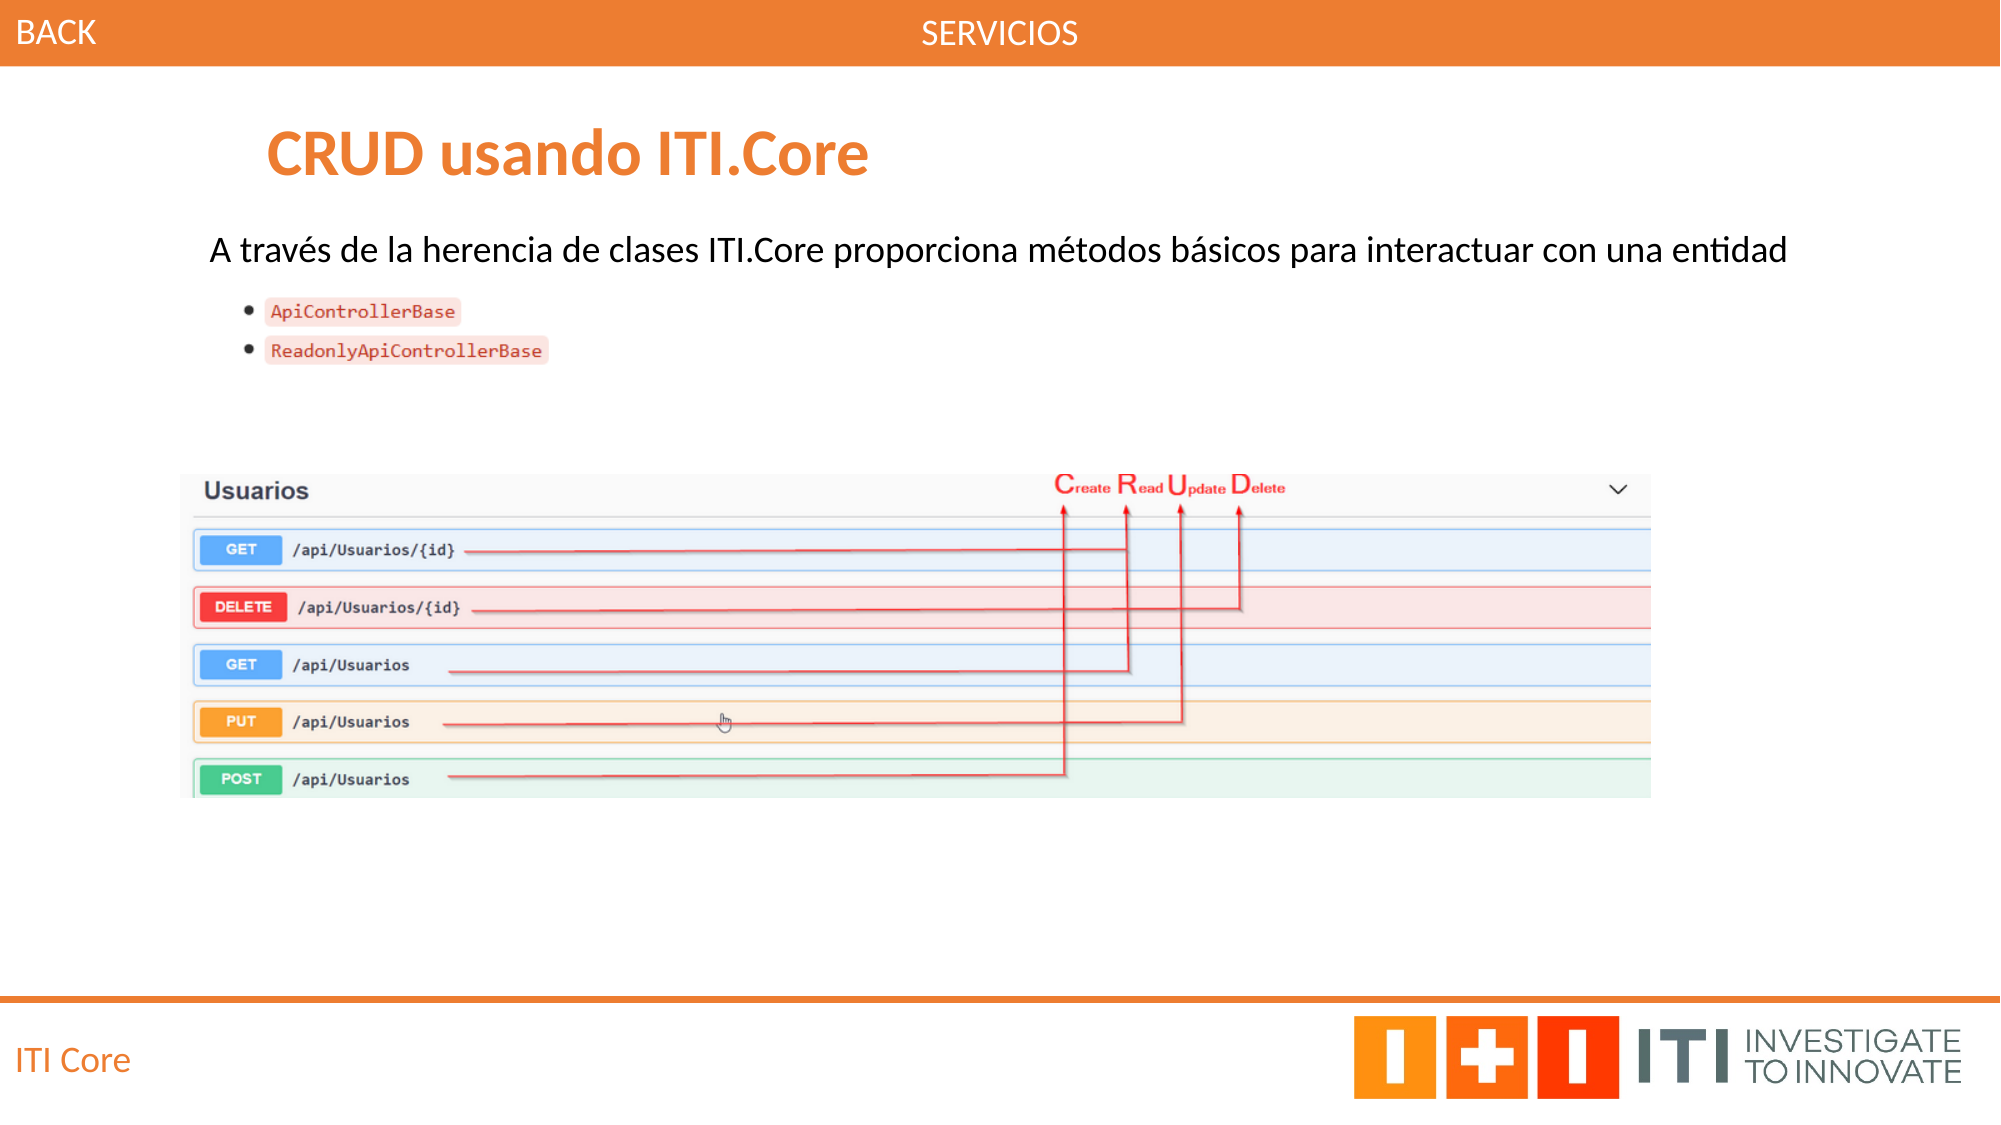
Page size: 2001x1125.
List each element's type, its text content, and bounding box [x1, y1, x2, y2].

text_box A través de la herencia de clases ITI.Core proporciona métodos básicos para interactuar con una entidad [194, 217, 1806, 278]
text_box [0, 992, 2000, 1124]
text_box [0, 0, 2000, 67]
picture [231, 290, 569, 380]
text_box CRUD usando ITI.Core [244, 101, 894, 197]
picture [180, 474, 1651, 798]
